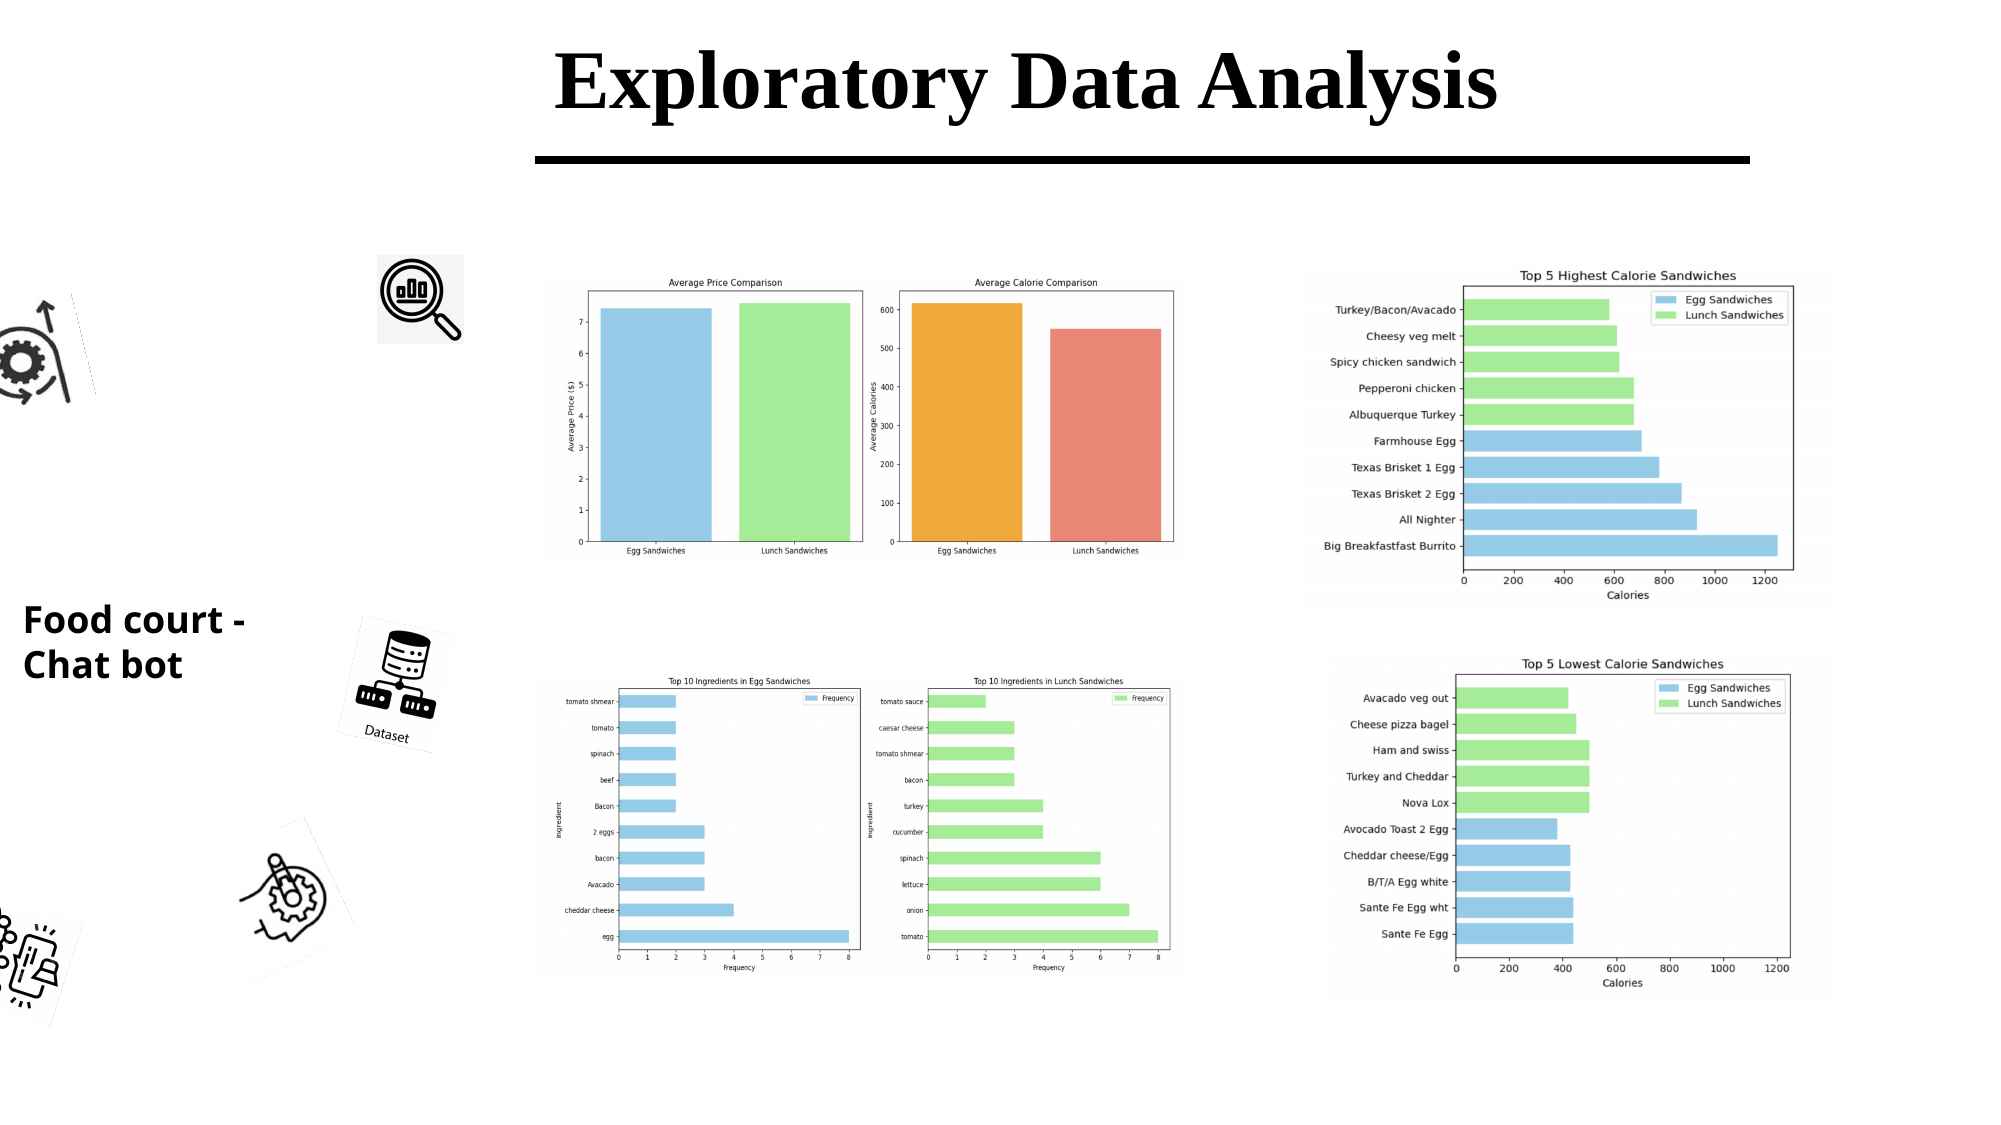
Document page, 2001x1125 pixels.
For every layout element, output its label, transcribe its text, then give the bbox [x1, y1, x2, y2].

picture [1303, 264, 1833, 610]
picture [541, 274, 1189, 563]
picture [0, 293, 97, 431]
picture [201, 816, 355, 987]
text_box Exploratory Data Analysis [539, 18, 1515, 133]
picture [1328, 653, 1833, 1000]
text_box Food court - Chat bot [7, 588, 270, 694]
picture [377, 255, 464, 344]
picture [531, 673, 1189, 979]
picture [338, 616, 457, 752]
picture [0, 902, 83, 1028]
